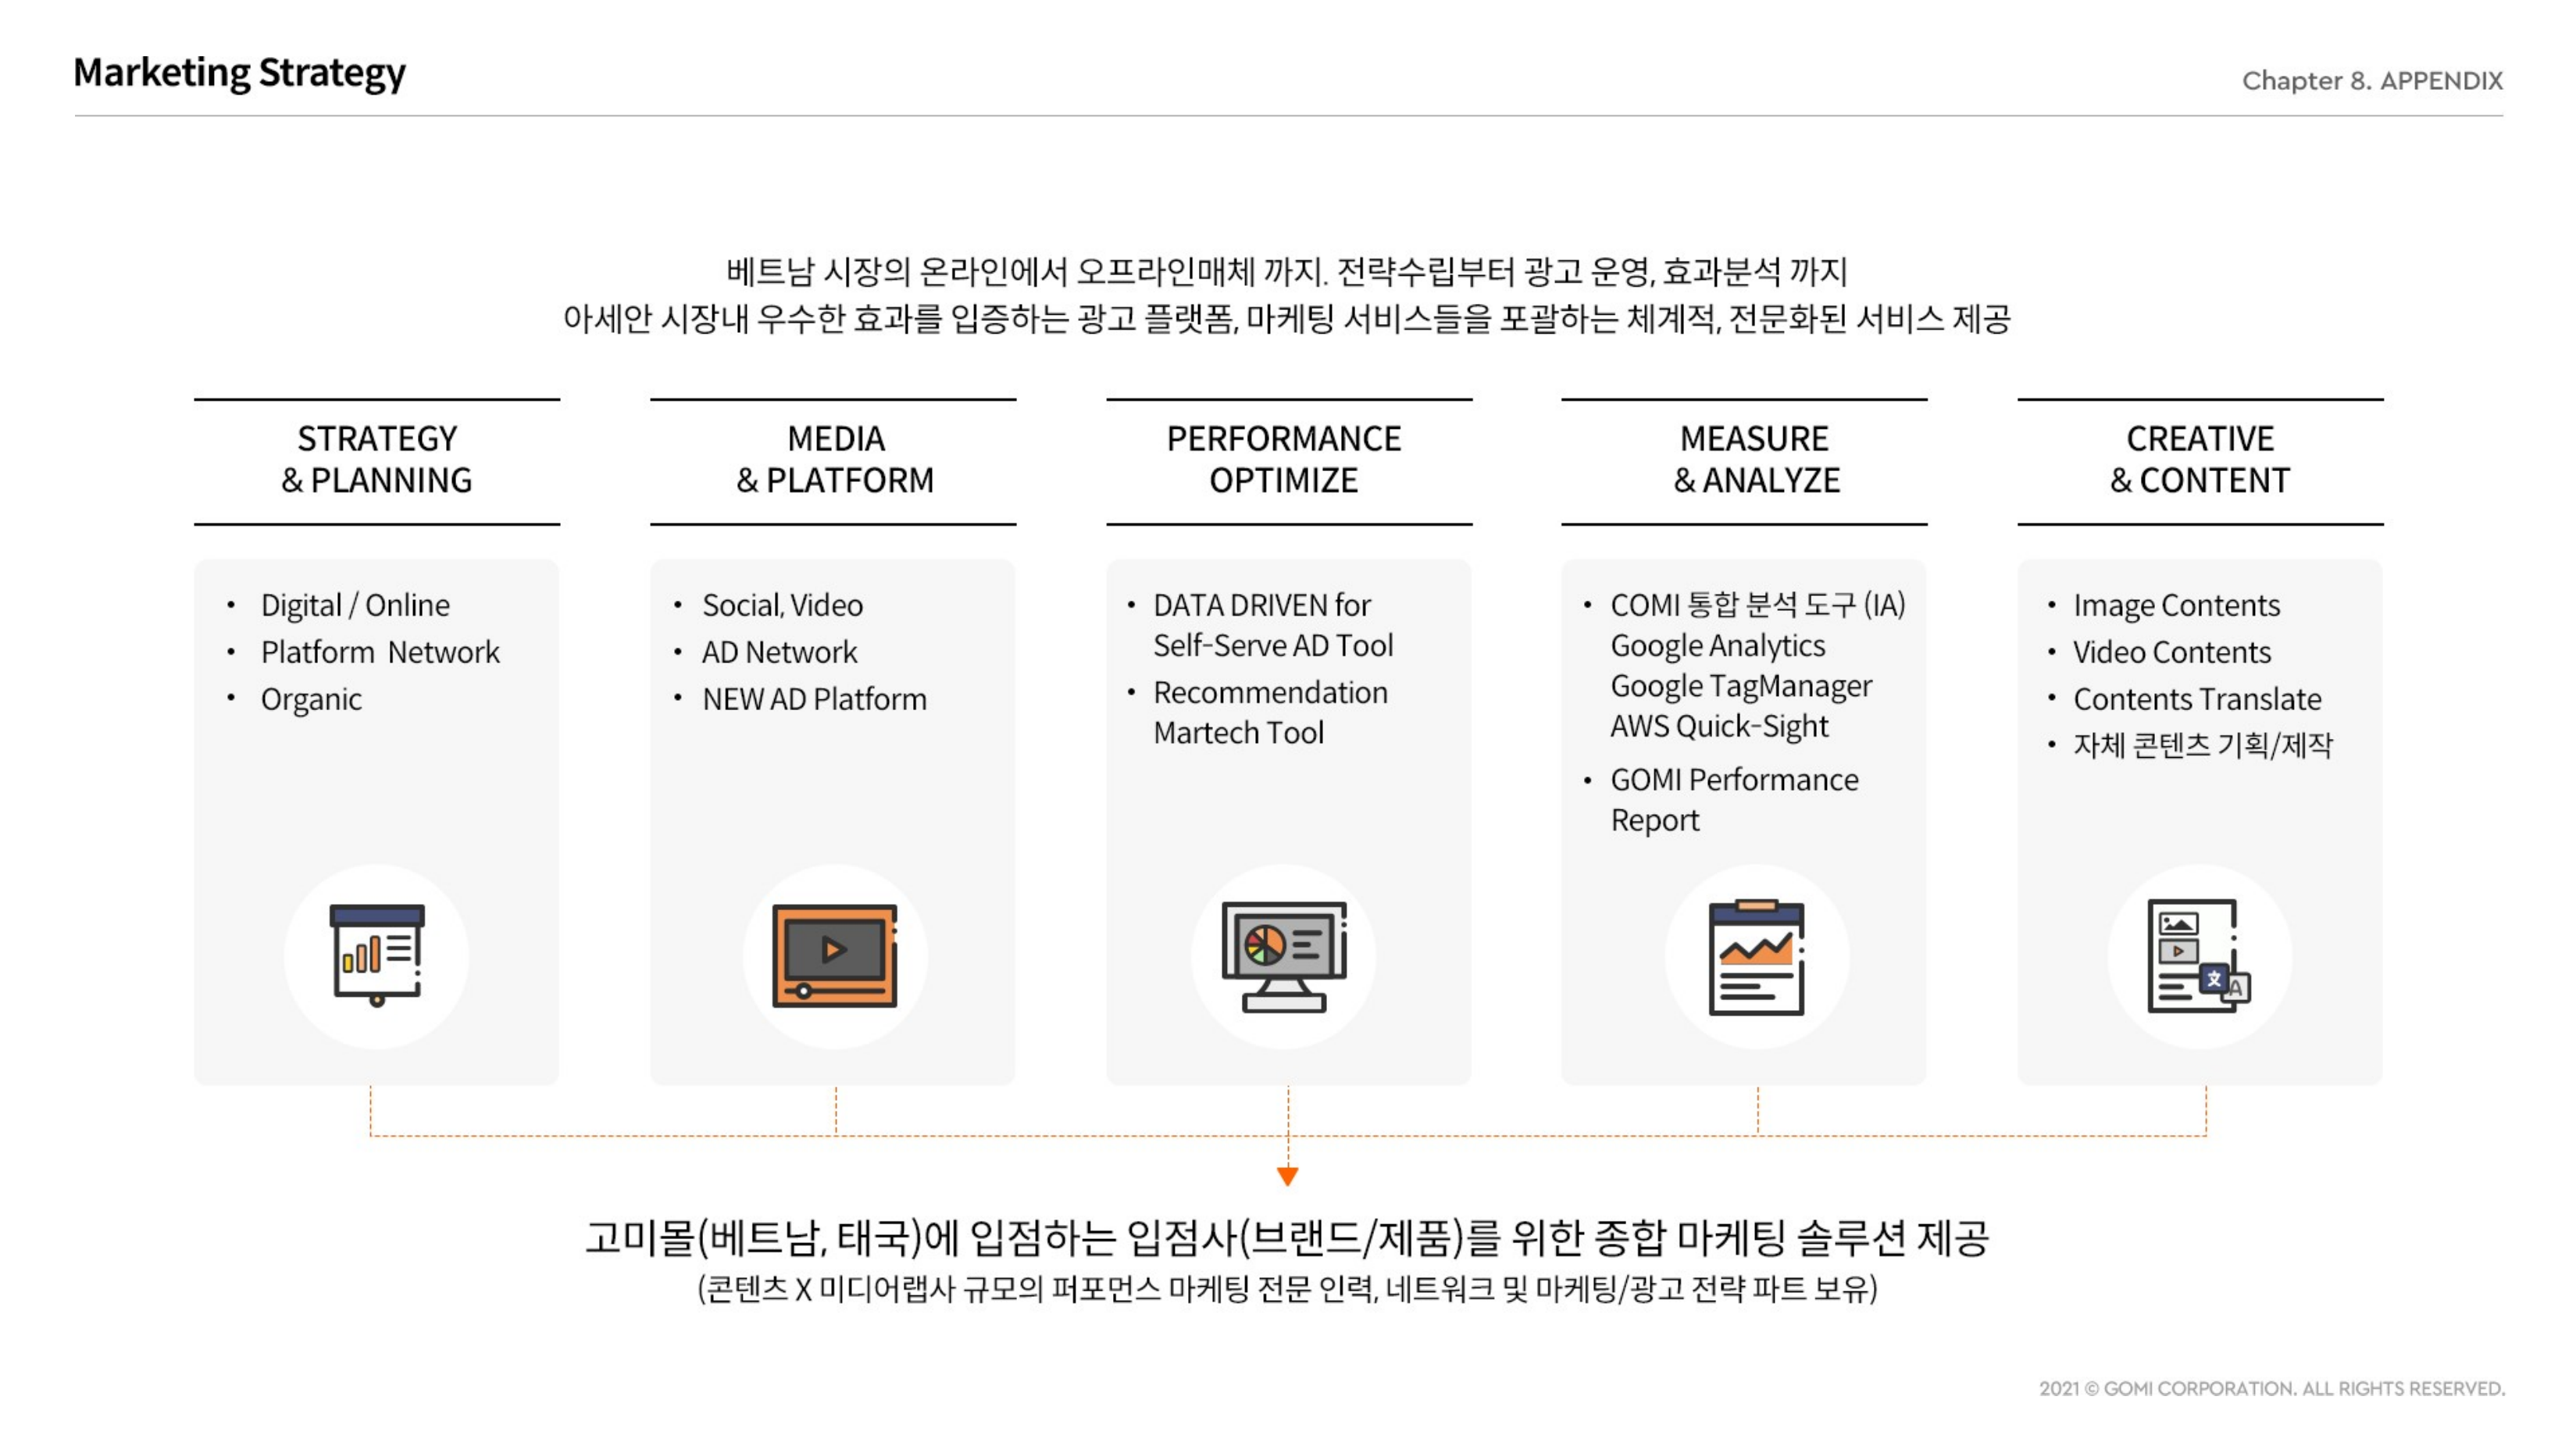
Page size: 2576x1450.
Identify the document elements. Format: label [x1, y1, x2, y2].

picture [74, 55, 2506, 1396]
